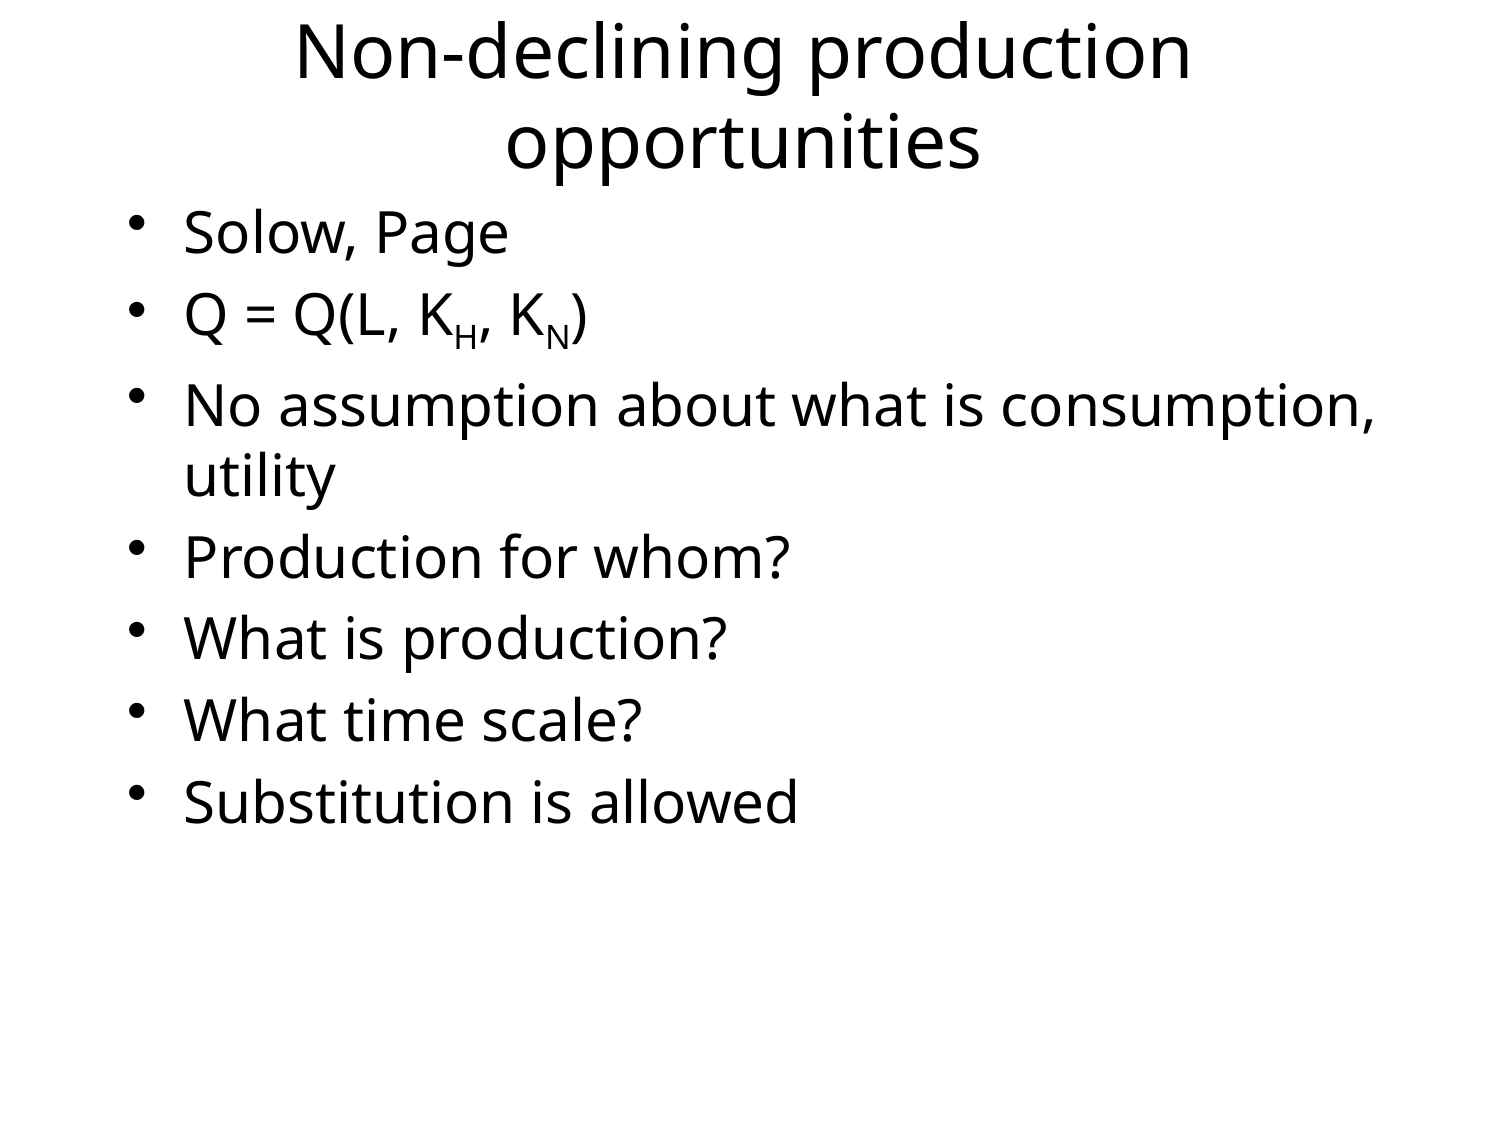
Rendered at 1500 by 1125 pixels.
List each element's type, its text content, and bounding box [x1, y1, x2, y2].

list Solow, Page Q = Q(L, KH, KN) No assumption about what is consumption, utility Production for whom? What is production? What time scale? Substitution is allowed [112, 187, 1426, 863]
title Non-declining production opportunities [37, 0, 1451, 188]
